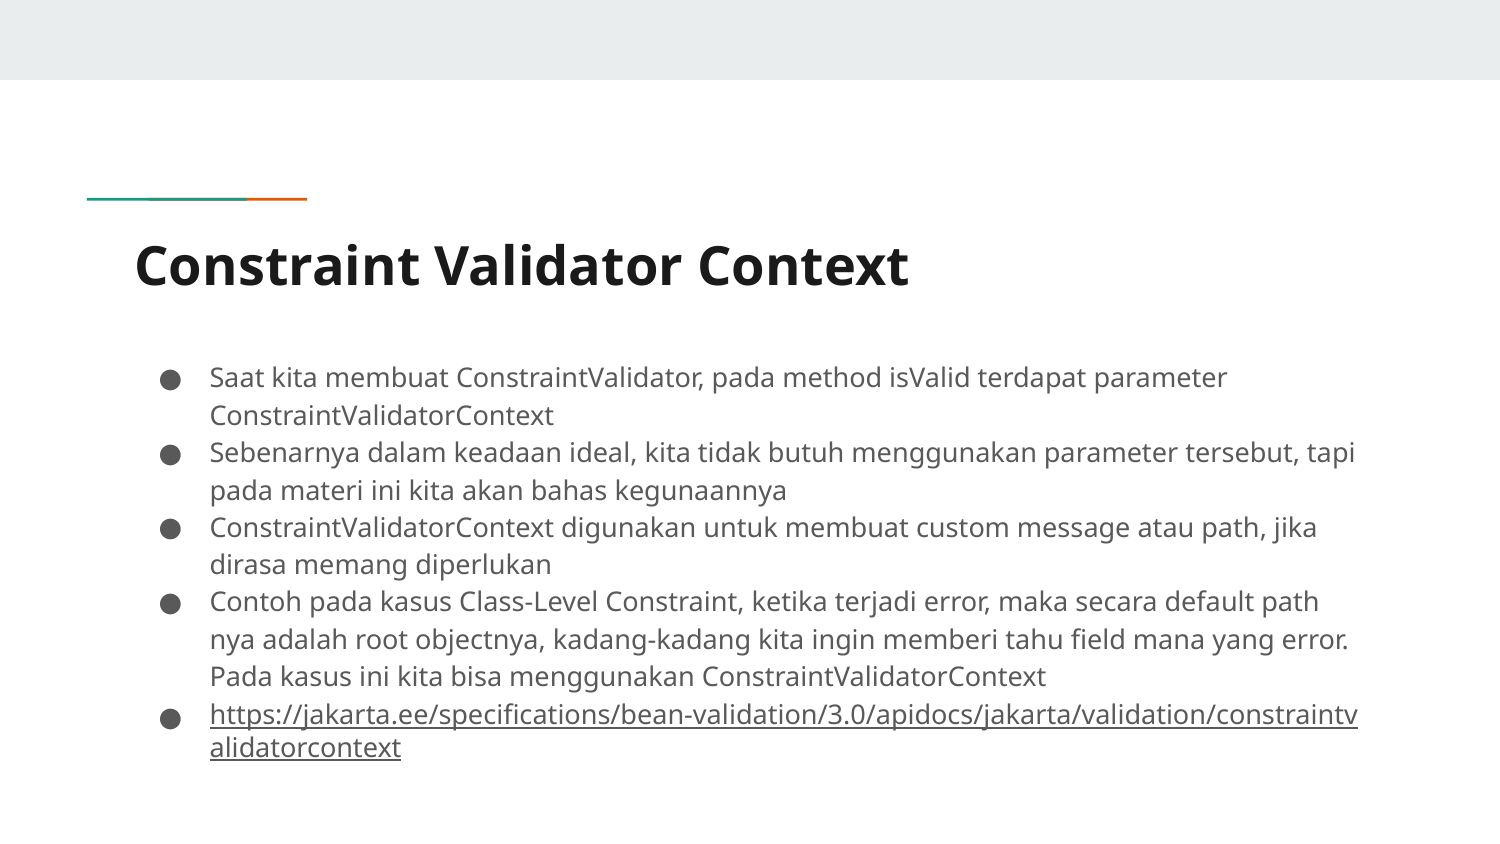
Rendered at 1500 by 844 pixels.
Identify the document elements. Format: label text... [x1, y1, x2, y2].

title Constraint Validator Context [119, 216, 1381, 305]
list Saat kita membuat ConstraintValidator, pada method isValid terdapat parameter ConstraintValidatorContext Sebenarnya dalam keadaan ideal, kita tidak butuh menggunakan parameter tersebut, tapi pada materi ini kita akan bahas kegunaannya ConstraintValidatorContext digunakan untuk membuat custom message atau path, jika dirasa memang diperlukan Contoh pada kasus Class-Level Constraint, ketika terjadi error, maka secara default path nya adalah root objectnya, kadang-kadang kita ingin memberi tahu field mana yang error. Pada kasus ini kita bisa menggunakan ConstraintValidatorContext https://jakarta.ee/specifications/bean-validation/3.0/apidocs/jakarta/validation/constraintvalidatorcontext [119, 341, 1381, 712]
